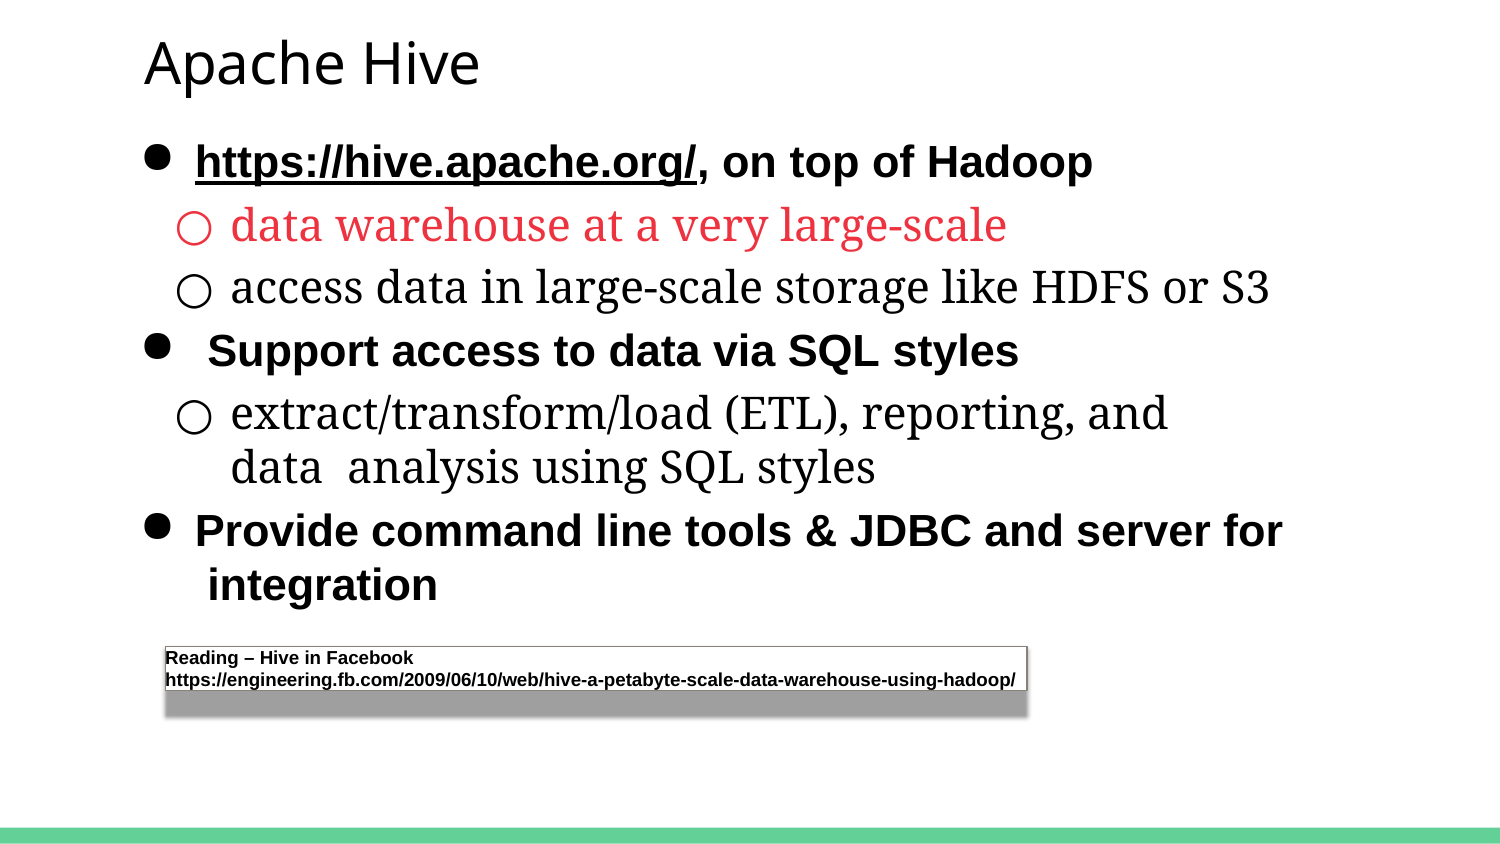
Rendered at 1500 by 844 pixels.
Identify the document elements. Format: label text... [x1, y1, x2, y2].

title Apache Hive [142, 24, 551, 122]
text_box https://hive.apache.org/, on top of Hadoop data warehouse at a very large-scale access data in large-scale storage like HDFS or S3 Support access to data via SQL styles extract/transform/load (ETL), reporting, and data analysis using SQL styles Provide command line tools & JDBC and server for integration [137, 122, 1288, 610]
picture [158, 642, 1035, 725]
